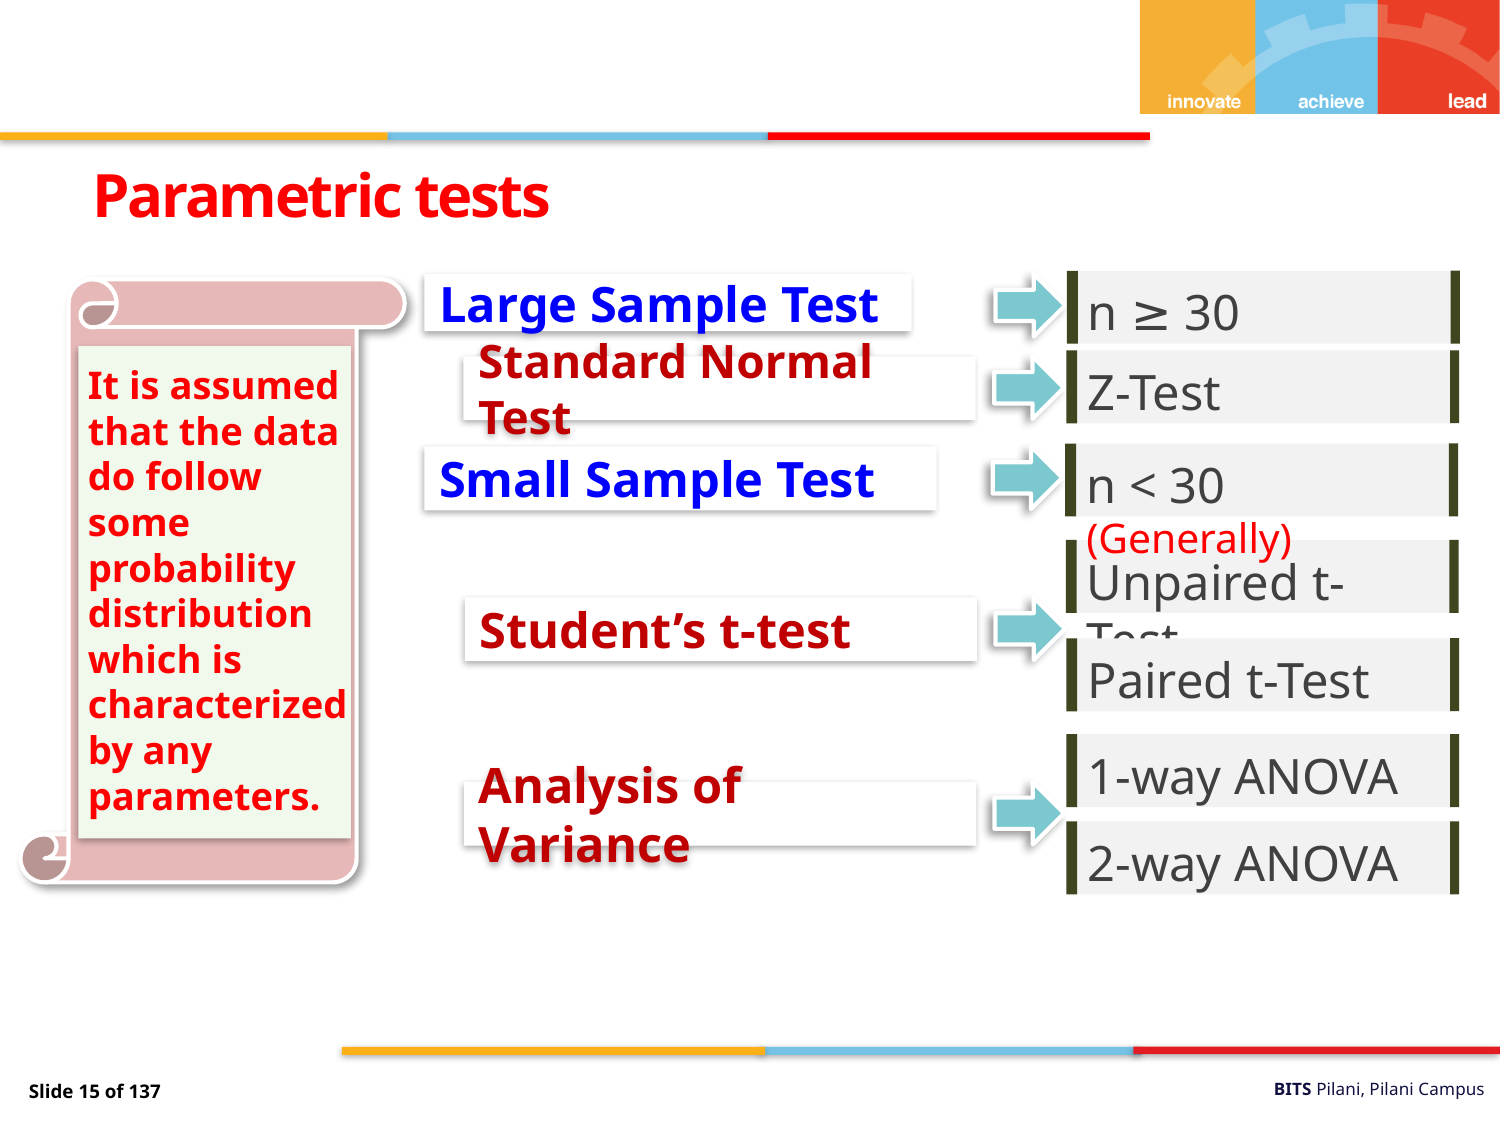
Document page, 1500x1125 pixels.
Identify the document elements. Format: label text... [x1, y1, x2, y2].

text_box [20, 279, 405, 883]
text_box [992, 779, 1063, 847]
text_box Large Sample Test [424, 273, 912, 332]
text_box Small Sample Test [424, 446, 937, 511]
text_box Analysis of Variance [463, 781, 977, 846]
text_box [1065, 443, 1459, 572]
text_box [1066, 270, 1460, 350]
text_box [1066, 358, 1460, 429]
text_box [992, 354, 1061, 421]
text_box [993, 272, 1061, 339]
list Parametric tests [77, 158, 1102, 245]
text_box [990, 444, 1059, 512]
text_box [1066, 637, 1460, 717]
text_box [1066, 733, 1460, 813]
text_box [993, 595, 1068, 663]
text_box Standard Normal Test [463, 356, 976, 421]
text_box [1065, 578, 1459, 619]
text_box Student’s t-test [464, 597, 977, 662]
picture [1139, 0, 1500, 114]
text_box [1066, 821, 1460, 900]
